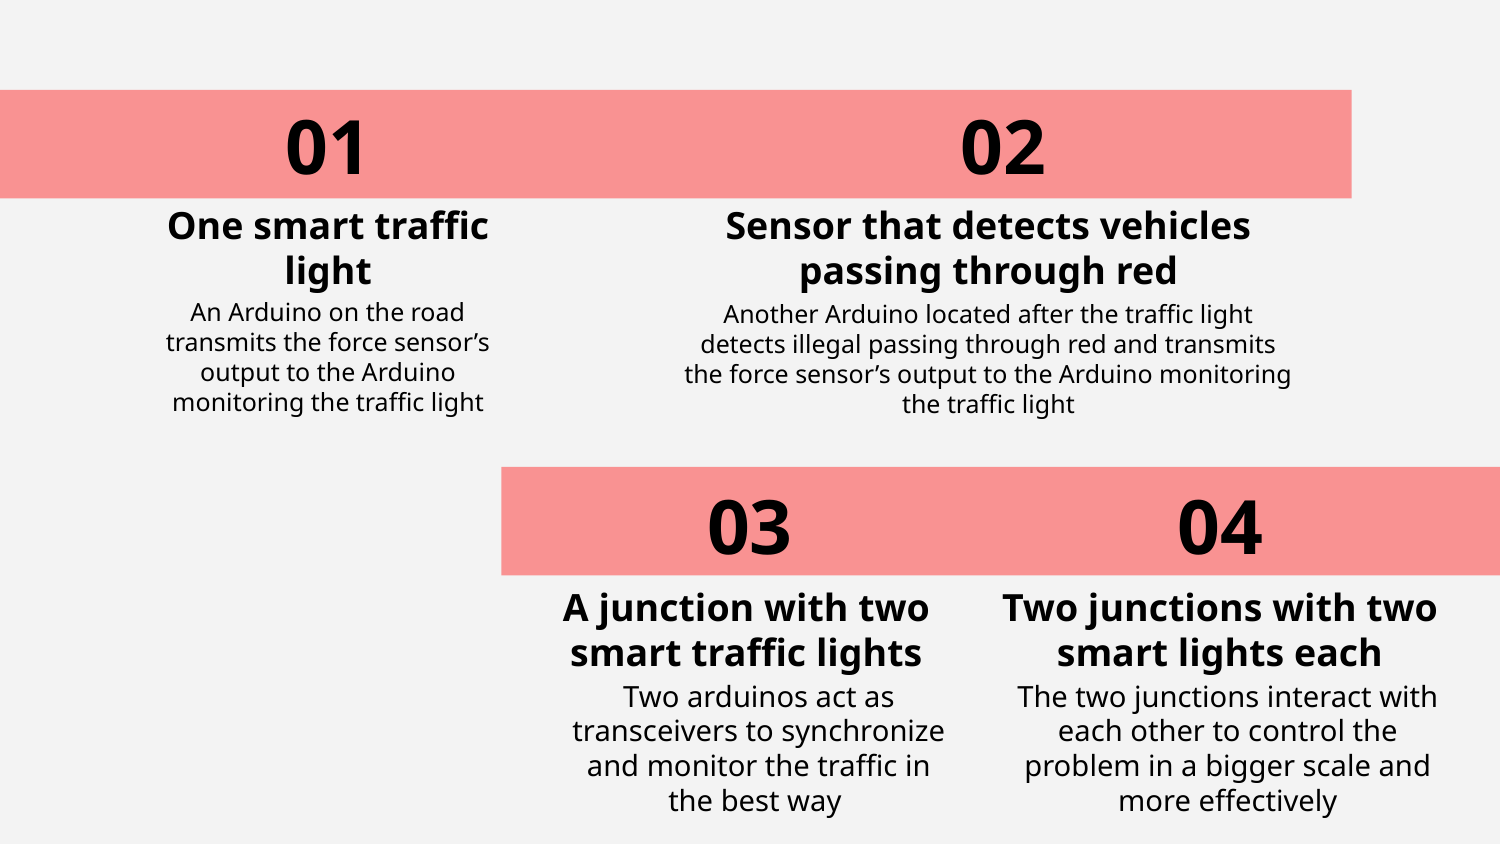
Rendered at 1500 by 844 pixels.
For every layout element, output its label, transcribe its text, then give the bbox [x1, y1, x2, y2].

title Two junctions with two smart lights each [966, 572, 1474, 689]
text_box [0, 89, 211, 199]
title 01 [211, 85, 445, 203]
subtitle The two junctions interact with each other to control the problem in a bigger scale and more effectively [991, 662, 1465, 823]
subtitle Another Arduino located after the traffic light detects illegal passing through red and transmits the force sensor’s output to the Arduino monitoring the traffic light [665, 283, 1313, 444]
title One smart traffic light [132, 190, 524, 281]
title 02 [886, 85, 1121, 203]
text_box [867, 466, 1103, 572]
title 04 [1103, 466, 1338, 583]
text_box [501, 466, 633, 572]
text_box [1338, 466, 1500, 576]
text_box [445, 89, 886, 199]
title 03 [633, 466, 867, 583]
text_box [1121, 89, 1352, 199]
title Sensor that detects vehicles passing through red [665, 190, 1313, 283]
subtitle Two arduinos act as transceivers to synchronize and monitor the traffic in the best way [550, 662, 967, 823]
title A junction with two smart traffic lights [501, 572, 966, 689]
subtitle An Arduino on the road transmits the force sensor’s output to the Arduino monitoring the traffic light [132, 281, 524, 467]
